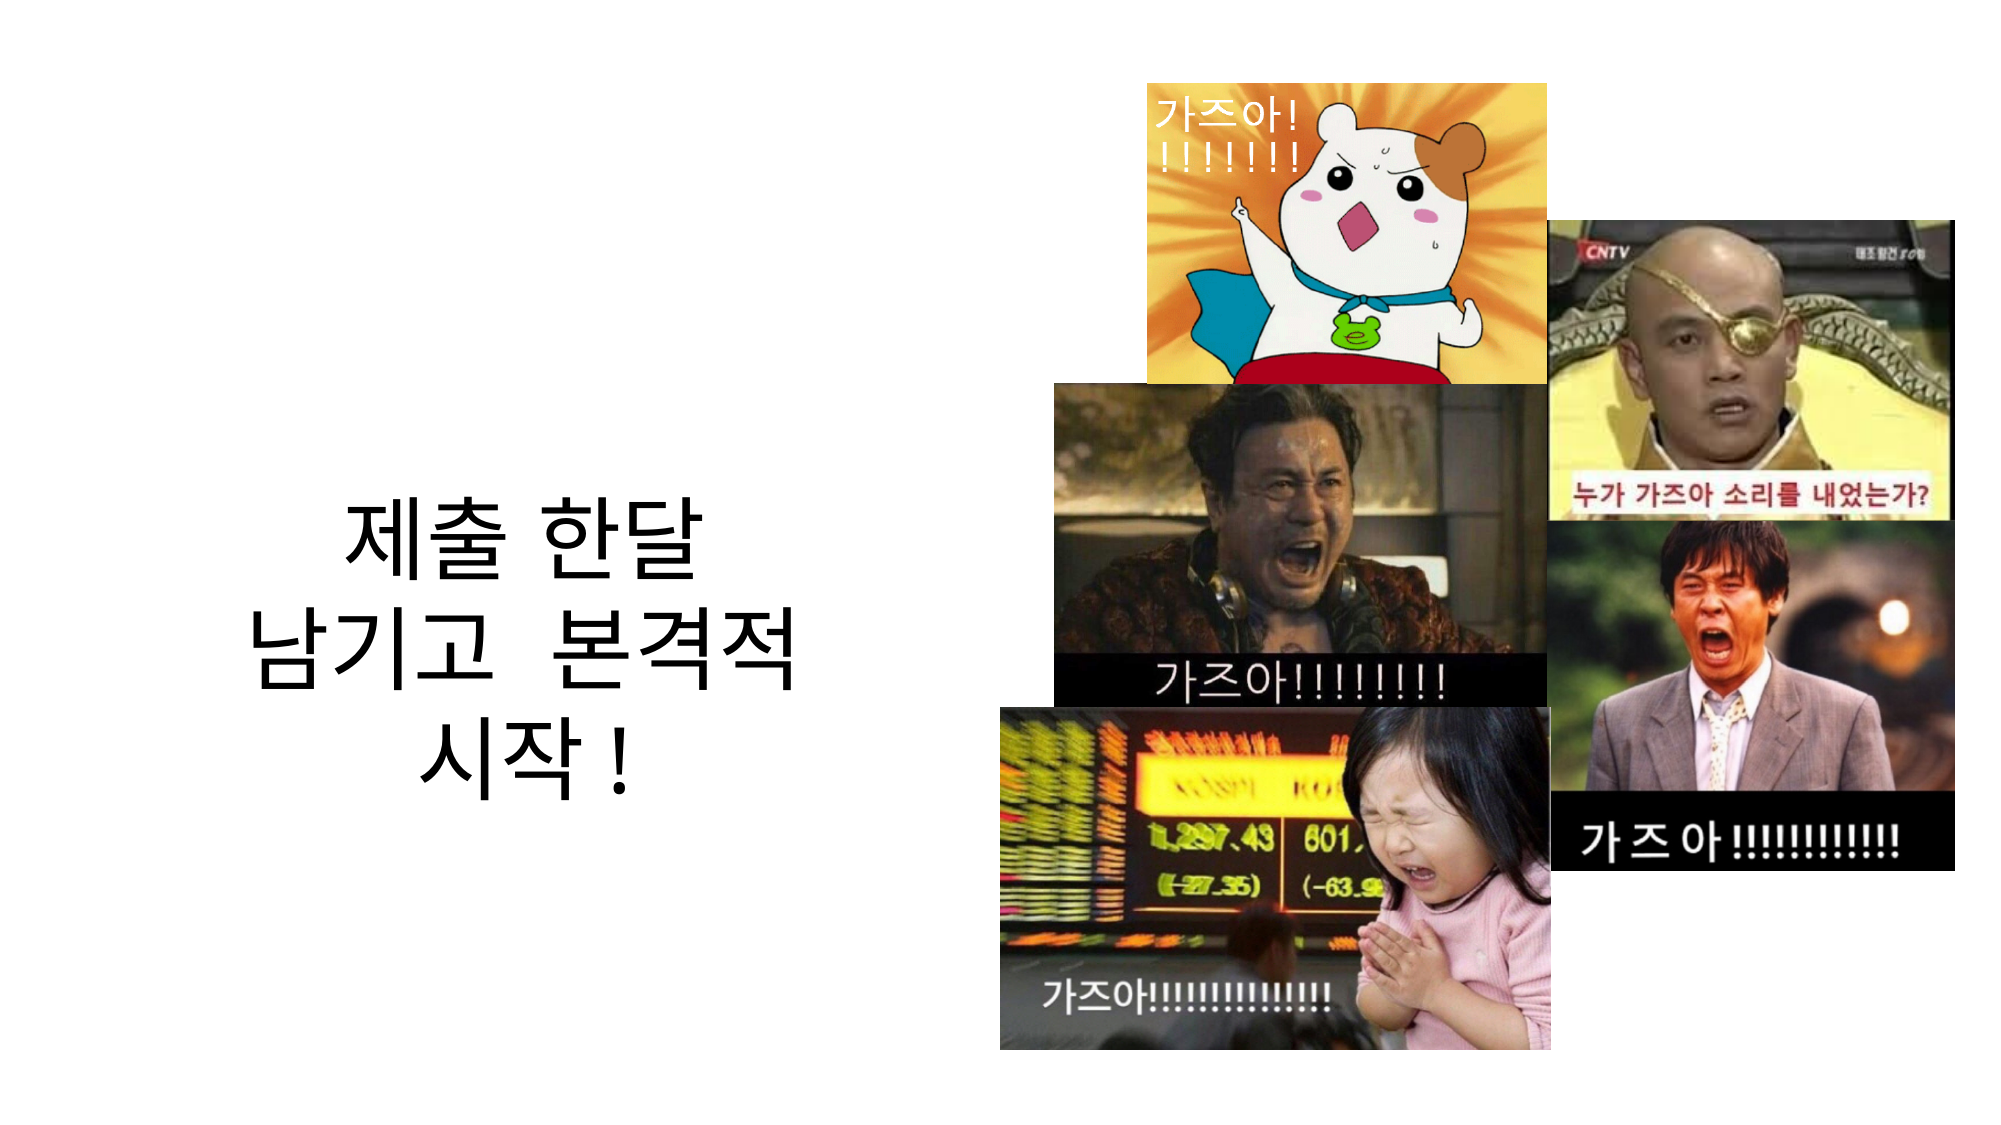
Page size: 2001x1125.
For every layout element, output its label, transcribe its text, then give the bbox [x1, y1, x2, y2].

text_box 제출 한달 남기고 본격적 시작! [191, 474, 858, 819]
picture [1000, 83, 1955, 1050]
